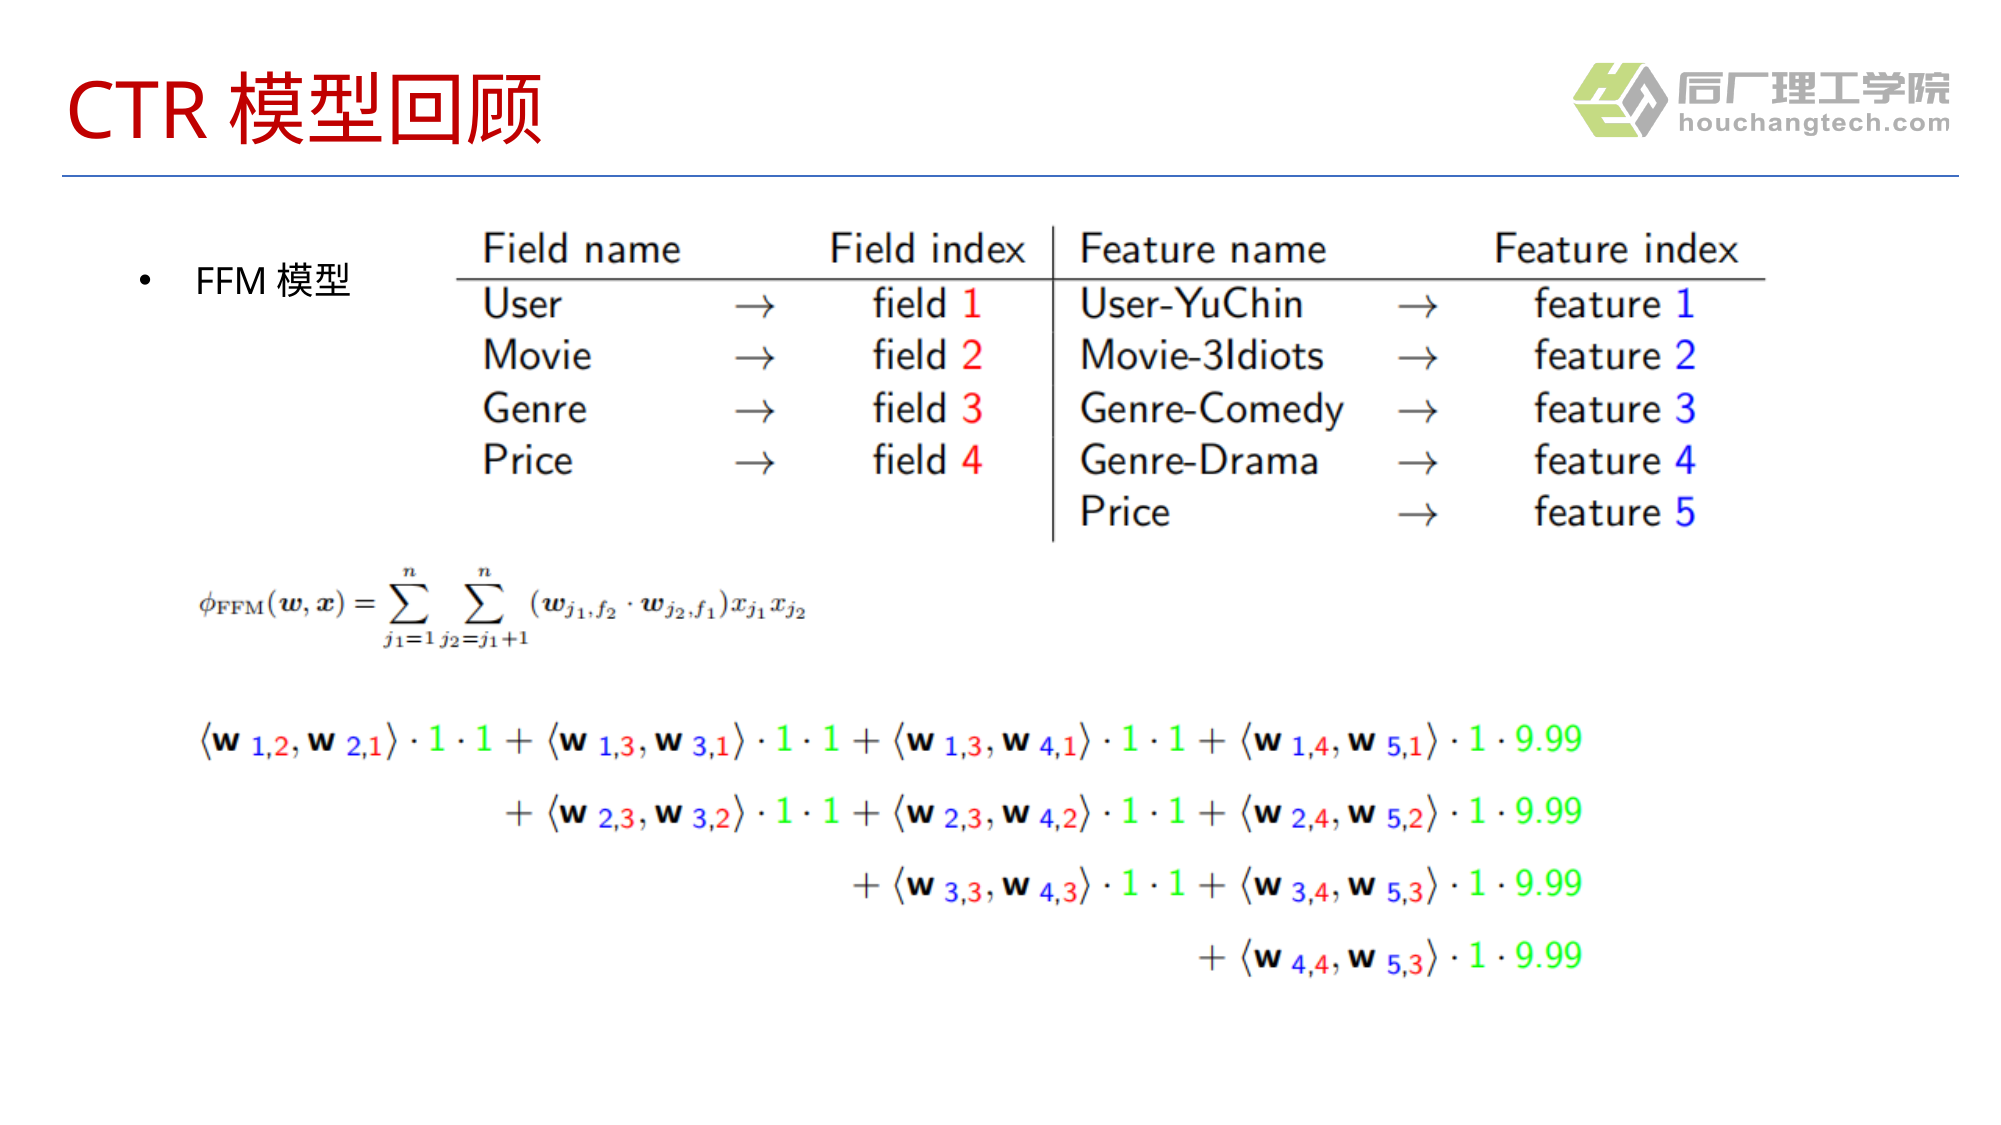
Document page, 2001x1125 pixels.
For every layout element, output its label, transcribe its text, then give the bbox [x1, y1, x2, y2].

text_box FFM模型 [130, 227, 437, 476]
picture [176, 696, 1609, 999]
picture [188, 207, 1778, 653]
title CTR模型回顾 [57, 59, 1728, 167]
